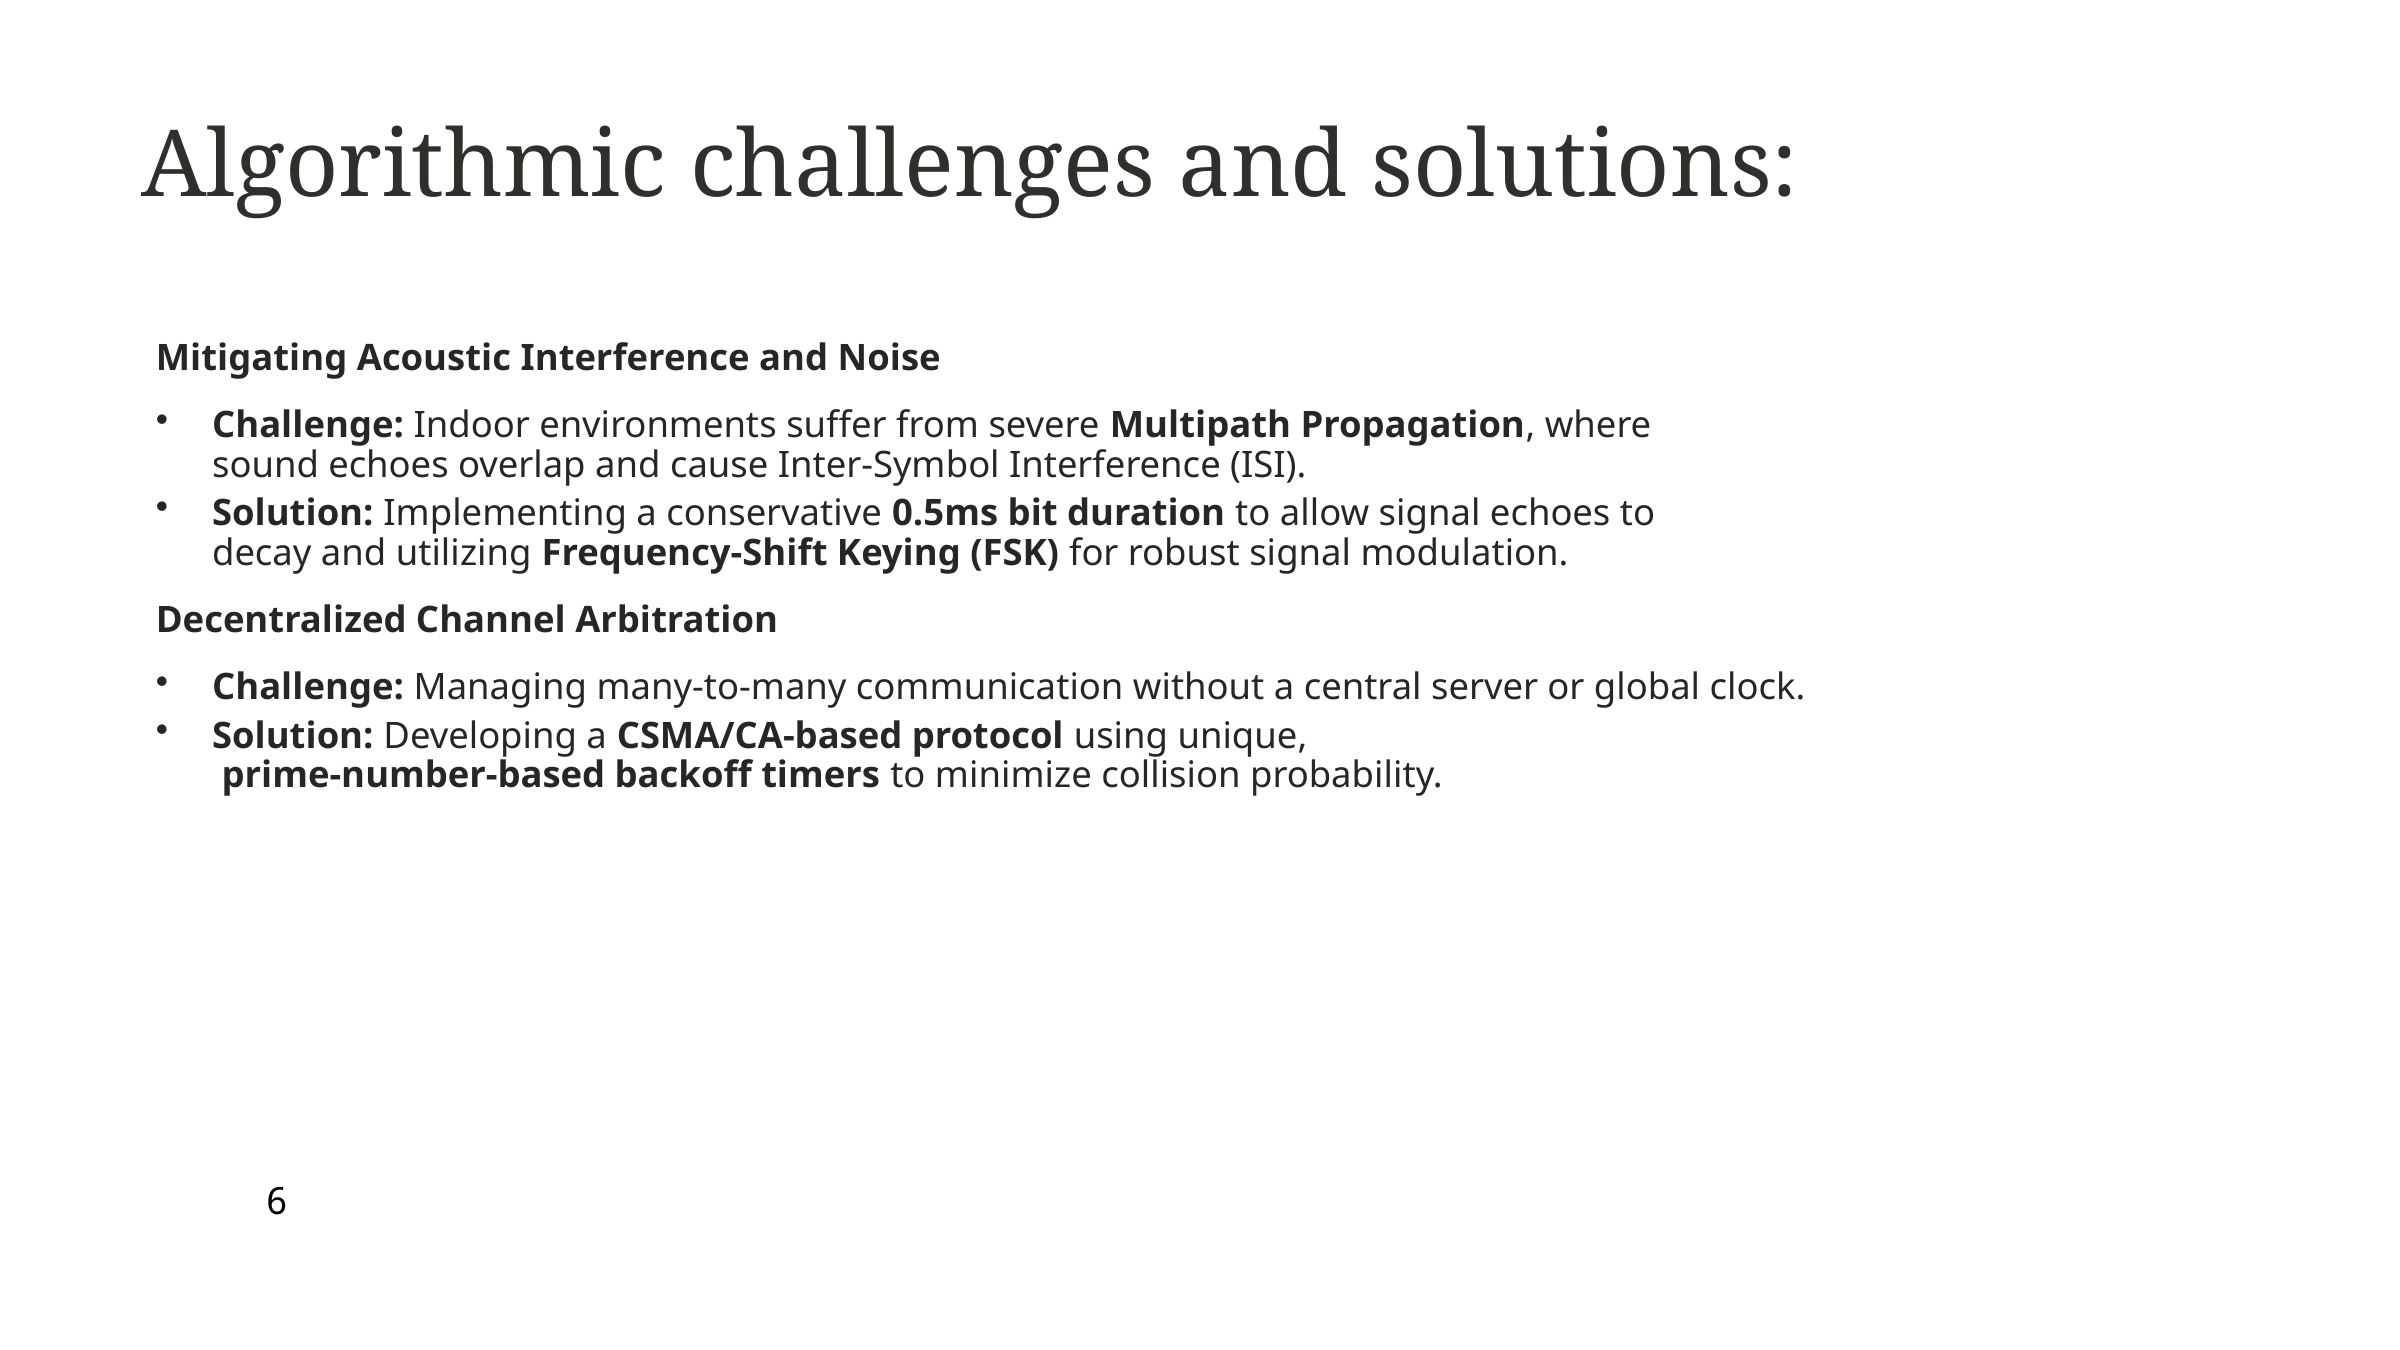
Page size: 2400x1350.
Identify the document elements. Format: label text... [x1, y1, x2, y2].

text_box Solution: Implementing a conservative 0.5ms bit duration to allow signal echoes to decay and utilizing Frequency-Shift Keying (FSK) for robust signal modulation. [155, 493, 1721, 573]
text_box Algorithmic challenges and solutions: [141, 137, 2066, 293]
text_box Challenge: Indoor environments suffer from severe Multipath Propagation, where sound echoes overlap and cause Inter-Symbol Interference (ISI). [155, 405, 1721, 485]
text_box Decentralized Channel Arbitration [155, 600, 1721, 640]
text_box Mitigating Acoustic Interference and Noise [155, 338, 1721, 378]
text_box Challenge: Managing many-to-many communication without a central server or global clock. [155, 667, 1721, 708]
text_box Solution: Developing a CSMA/CA-based protocol using unique, prime-number-based backoff timers to minimize collision probability. [155, 716, 1721, 756]
